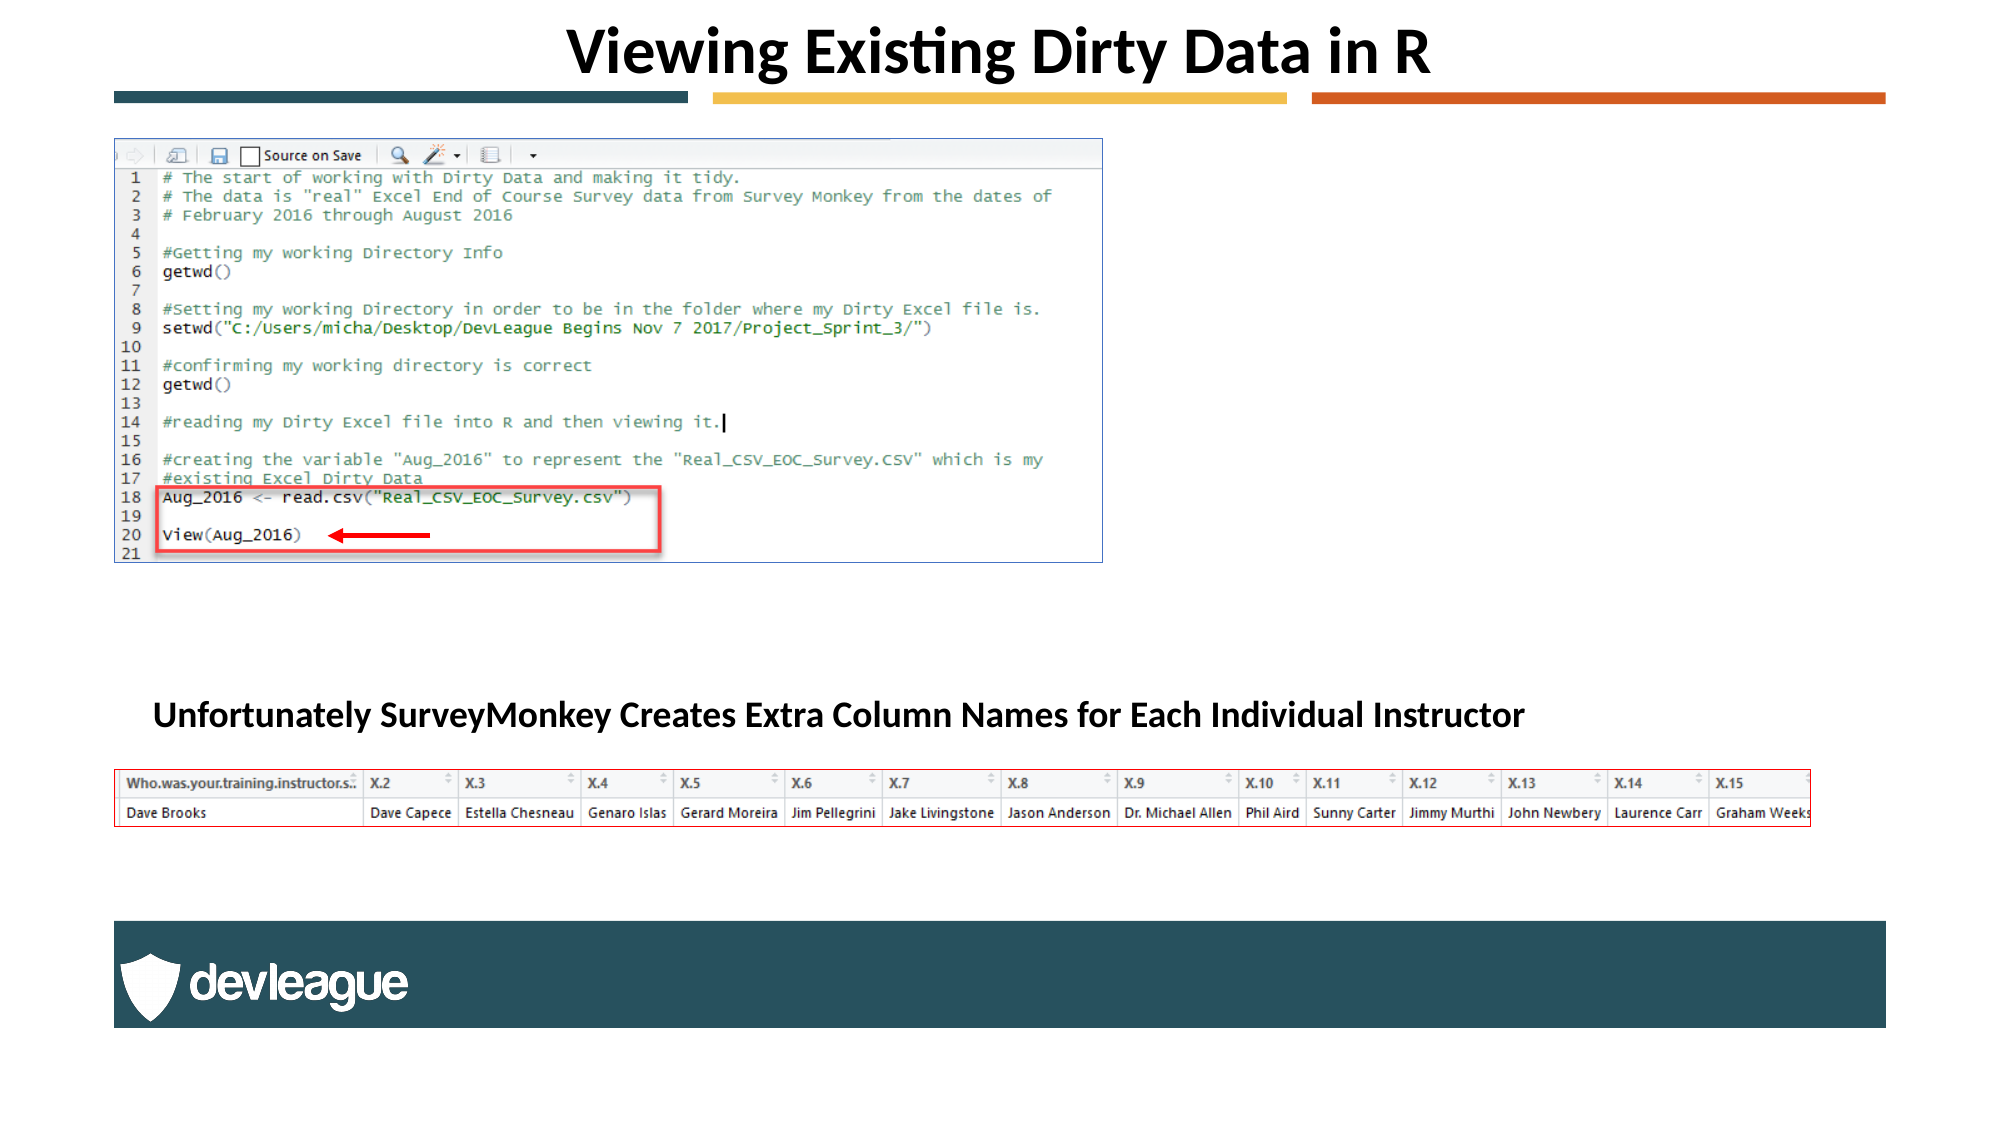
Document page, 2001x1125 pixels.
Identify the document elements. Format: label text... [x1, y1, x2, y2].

picture [120, 953, 412, 1022]
picture [114, 138, 1103, 563]
text_box [712, 95, 1288, 105]
text_box [113, 90, 689, 104]
text_box Viewing Existing Dirty Data in R [551, 0, 1449, 95]
picture [114, 769, 1811, 827]
text_box [113, 920, 1887, 1029]
text_box [1311, 91, 1887, 105]
text_box Unfortunately SurveyMonkey Creates Extra Column Names for Each Individual Instructor [138, 682, 1551, 743]
